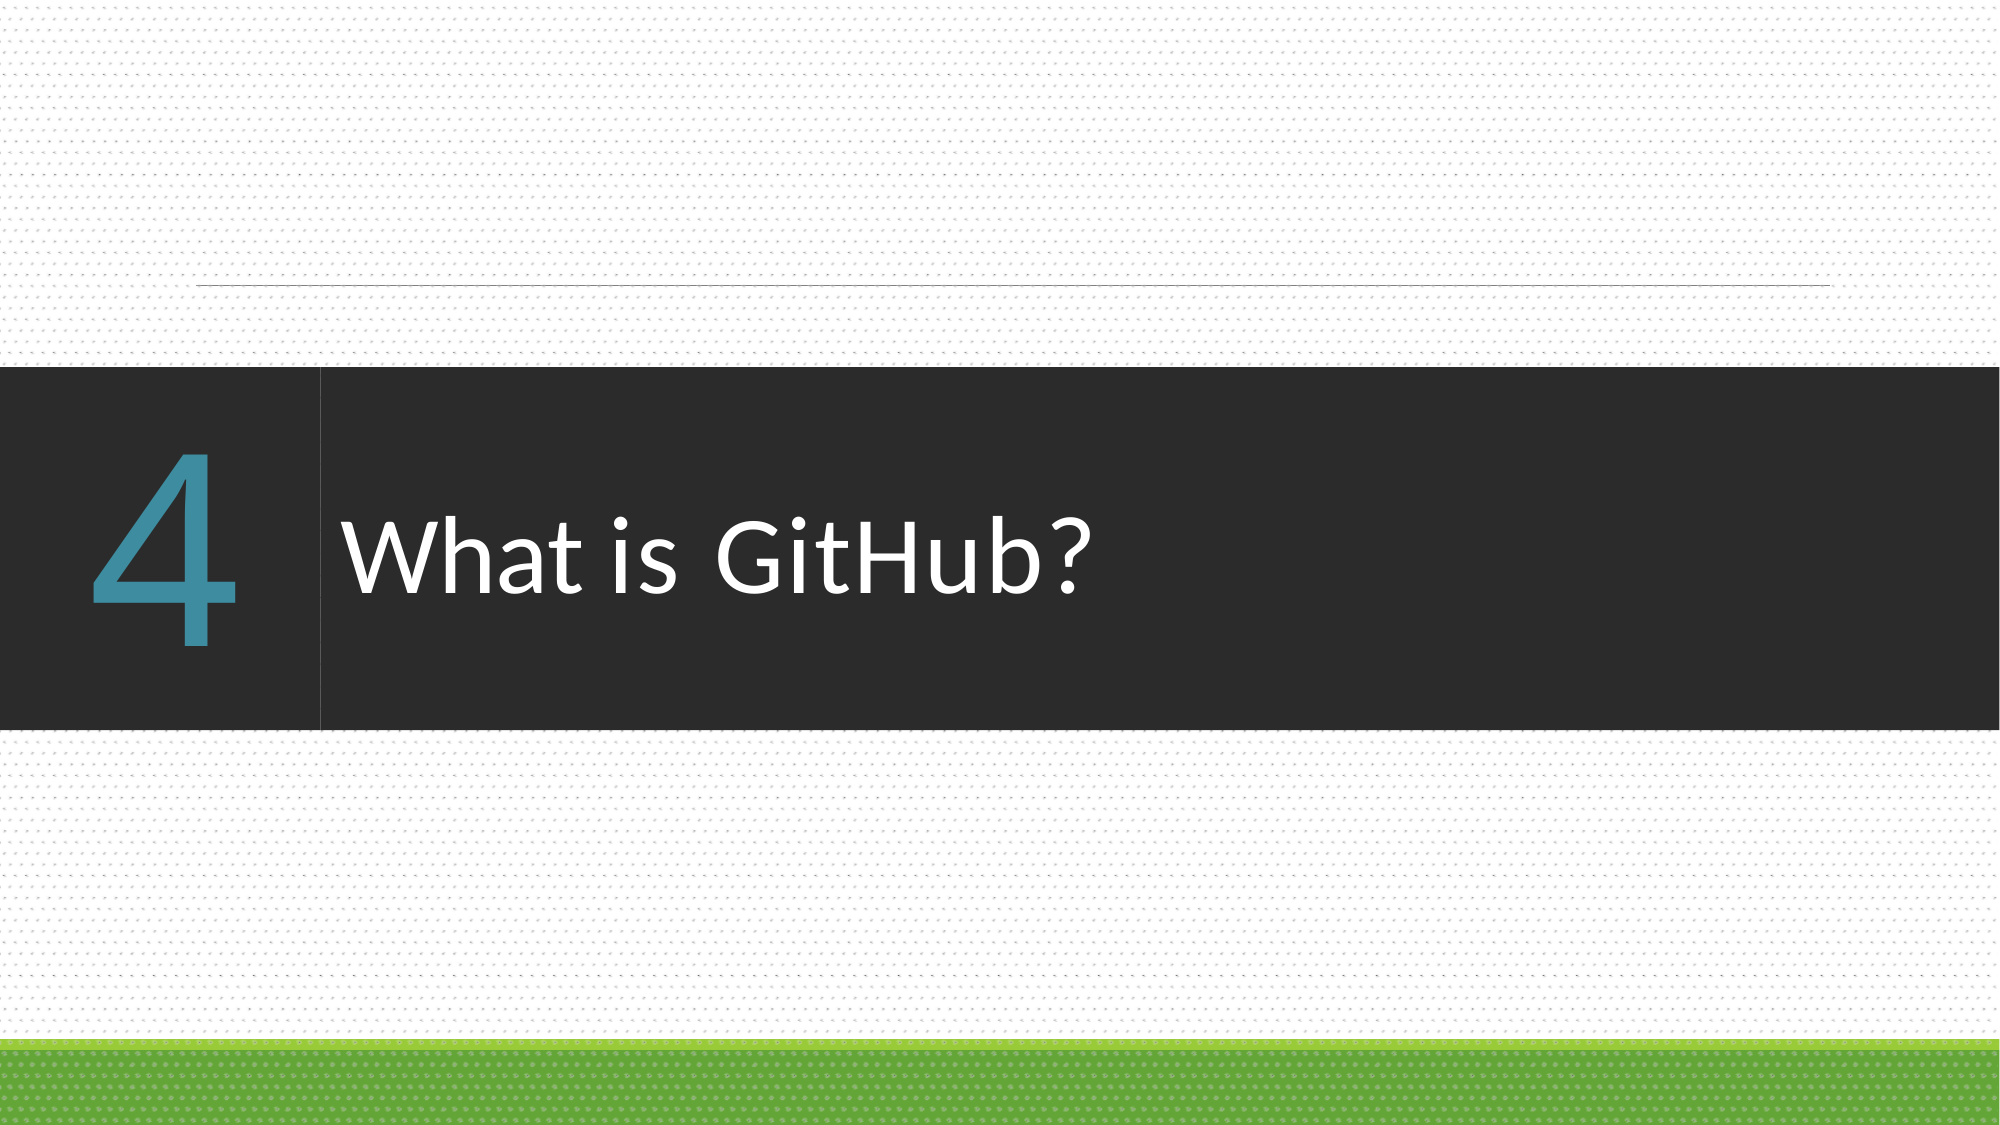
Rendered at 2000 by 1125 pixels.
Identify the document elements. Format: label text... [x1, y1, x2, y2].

title 4 [85, 377, 236, 700]
text_box [0, 731, 1998, 1125]
text_box [0, 367, 321, 731]
text_box [321, 367, 2000, 731]
text_box [0, 0, 1998, 367]
text_box What is GitHub? [337, 479, 1107, 616]
